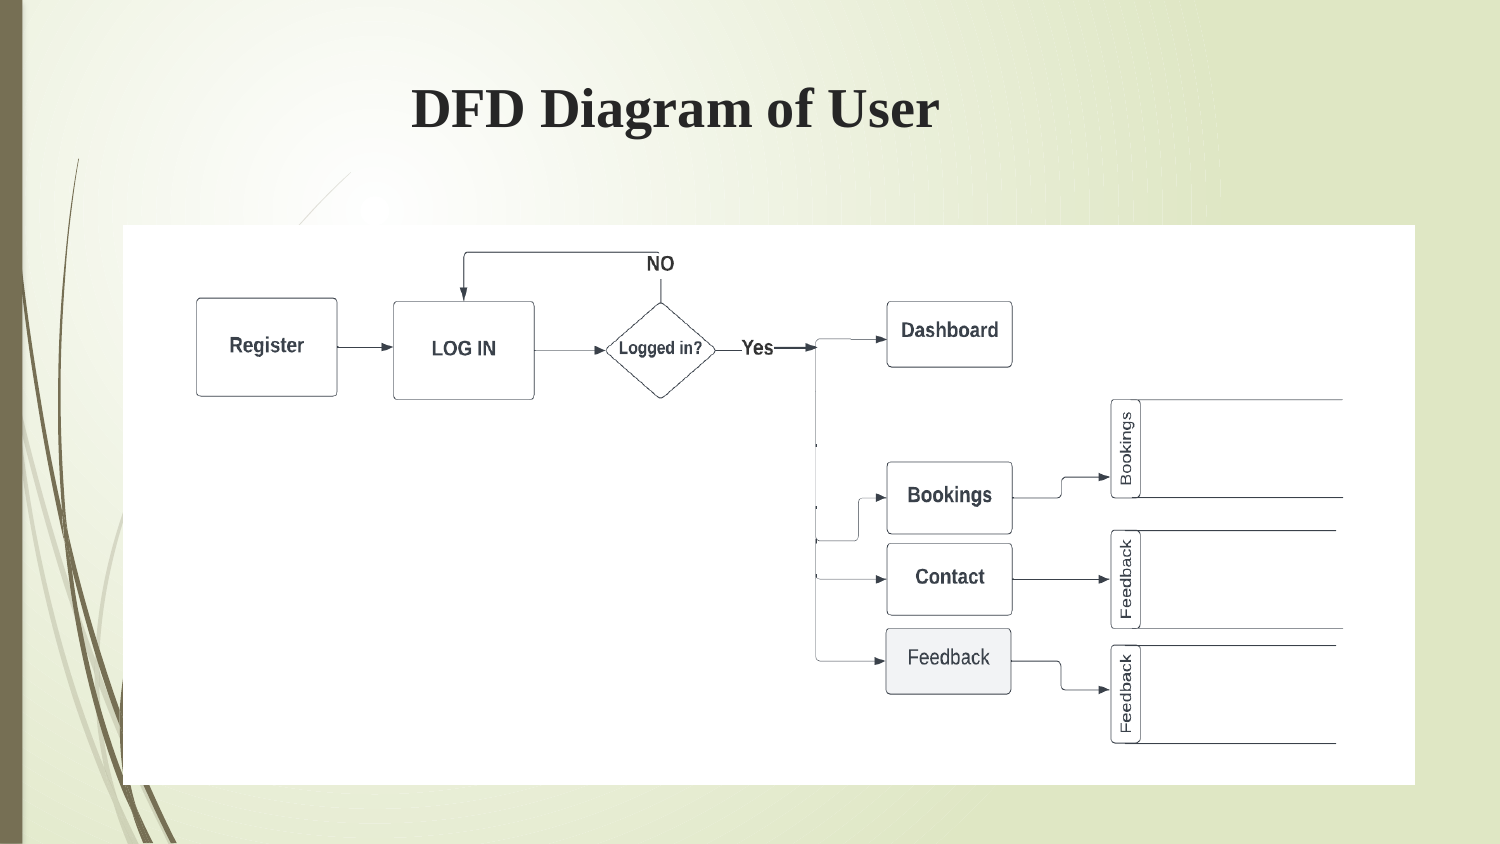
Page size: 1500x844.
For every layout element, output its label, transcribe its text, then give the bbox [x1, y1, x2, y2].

picture [122, 224, 1415, 786]
title DFD Diagram of User [0, 64, 1352, 159]
